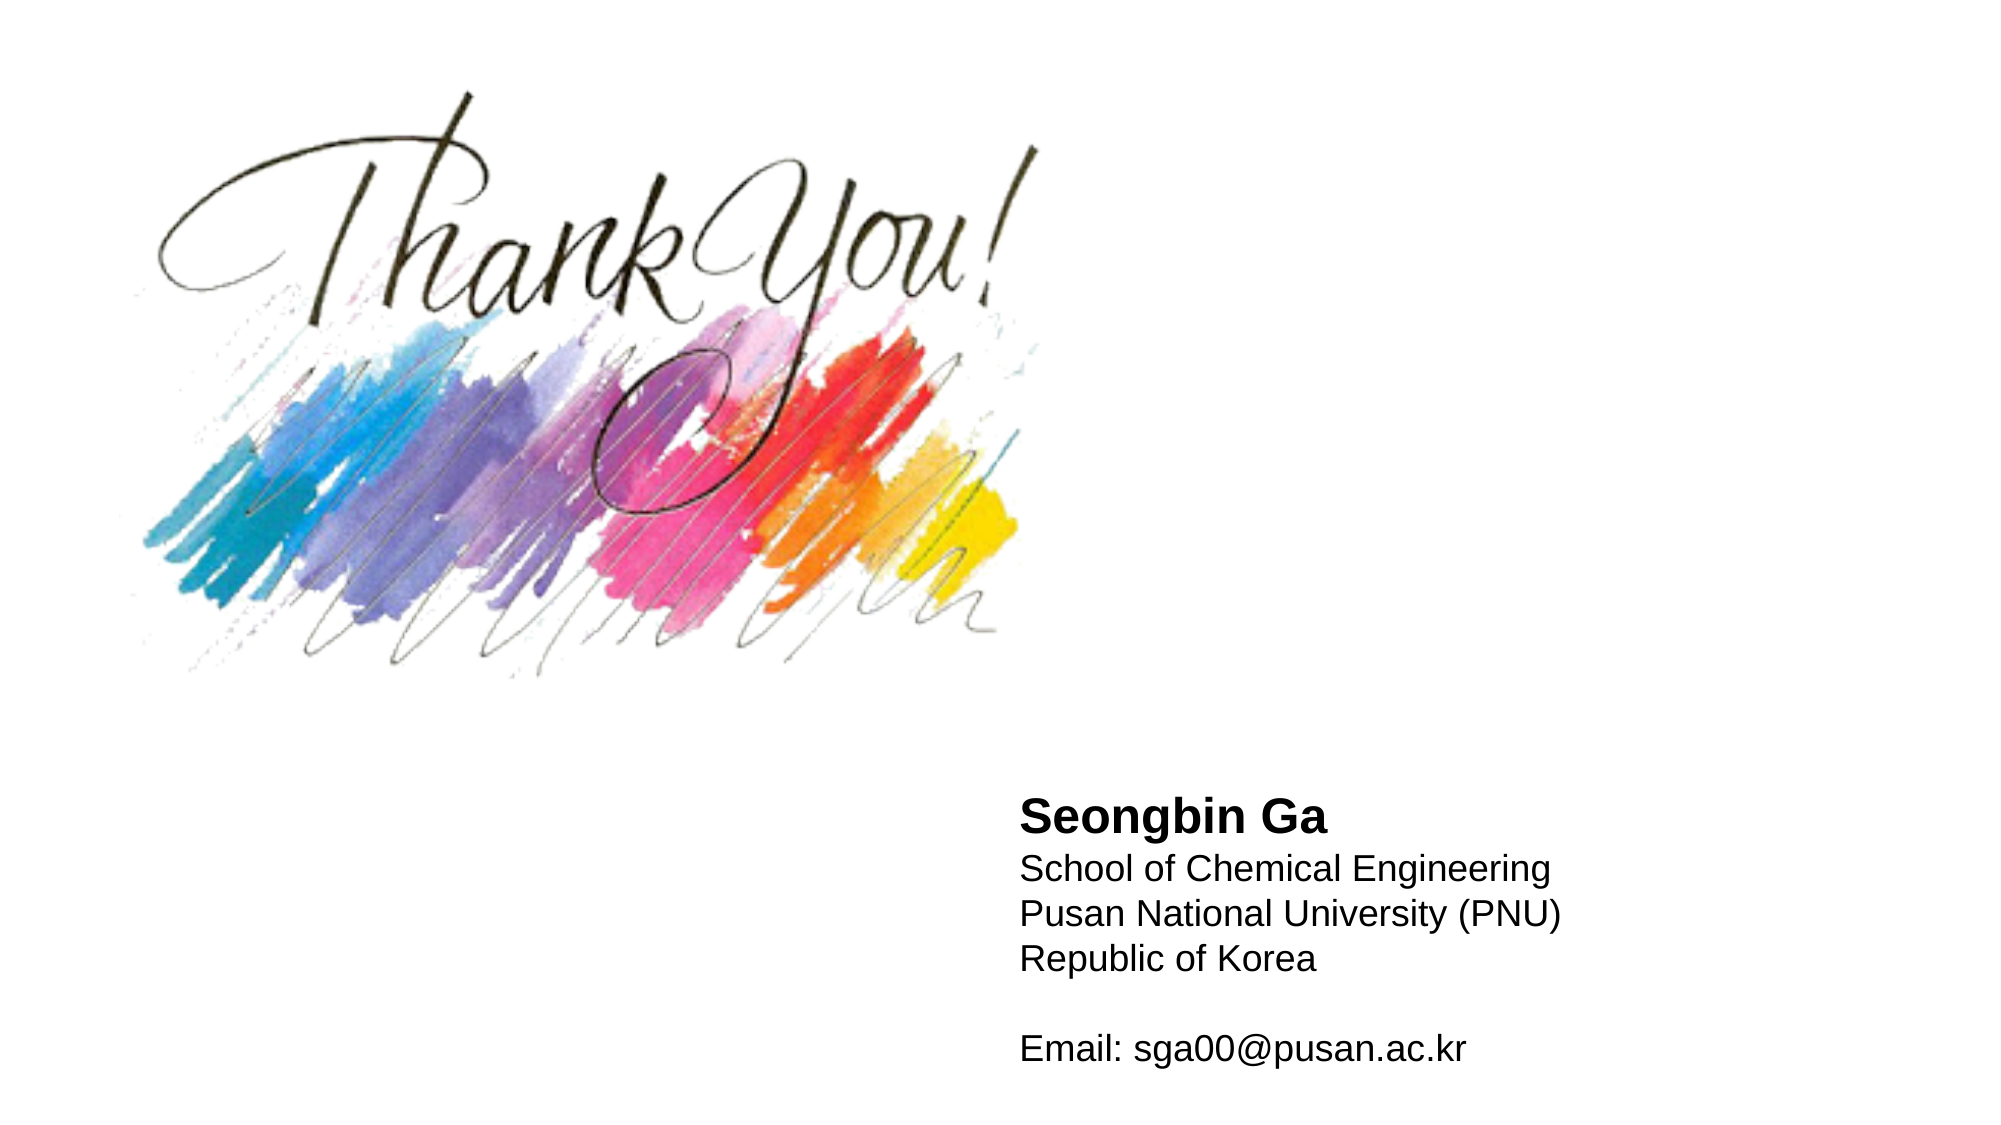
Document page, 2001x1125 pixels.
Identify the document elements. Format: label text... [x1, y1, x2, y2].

picture [119, 78, 1096, 732]
text_box Seongbin Ga School of Chemical Engineering Pusan National University (PNU) Republic of Korea Email: sga00@pusan.ac.kr [1004, 776, 2000, 1122]
